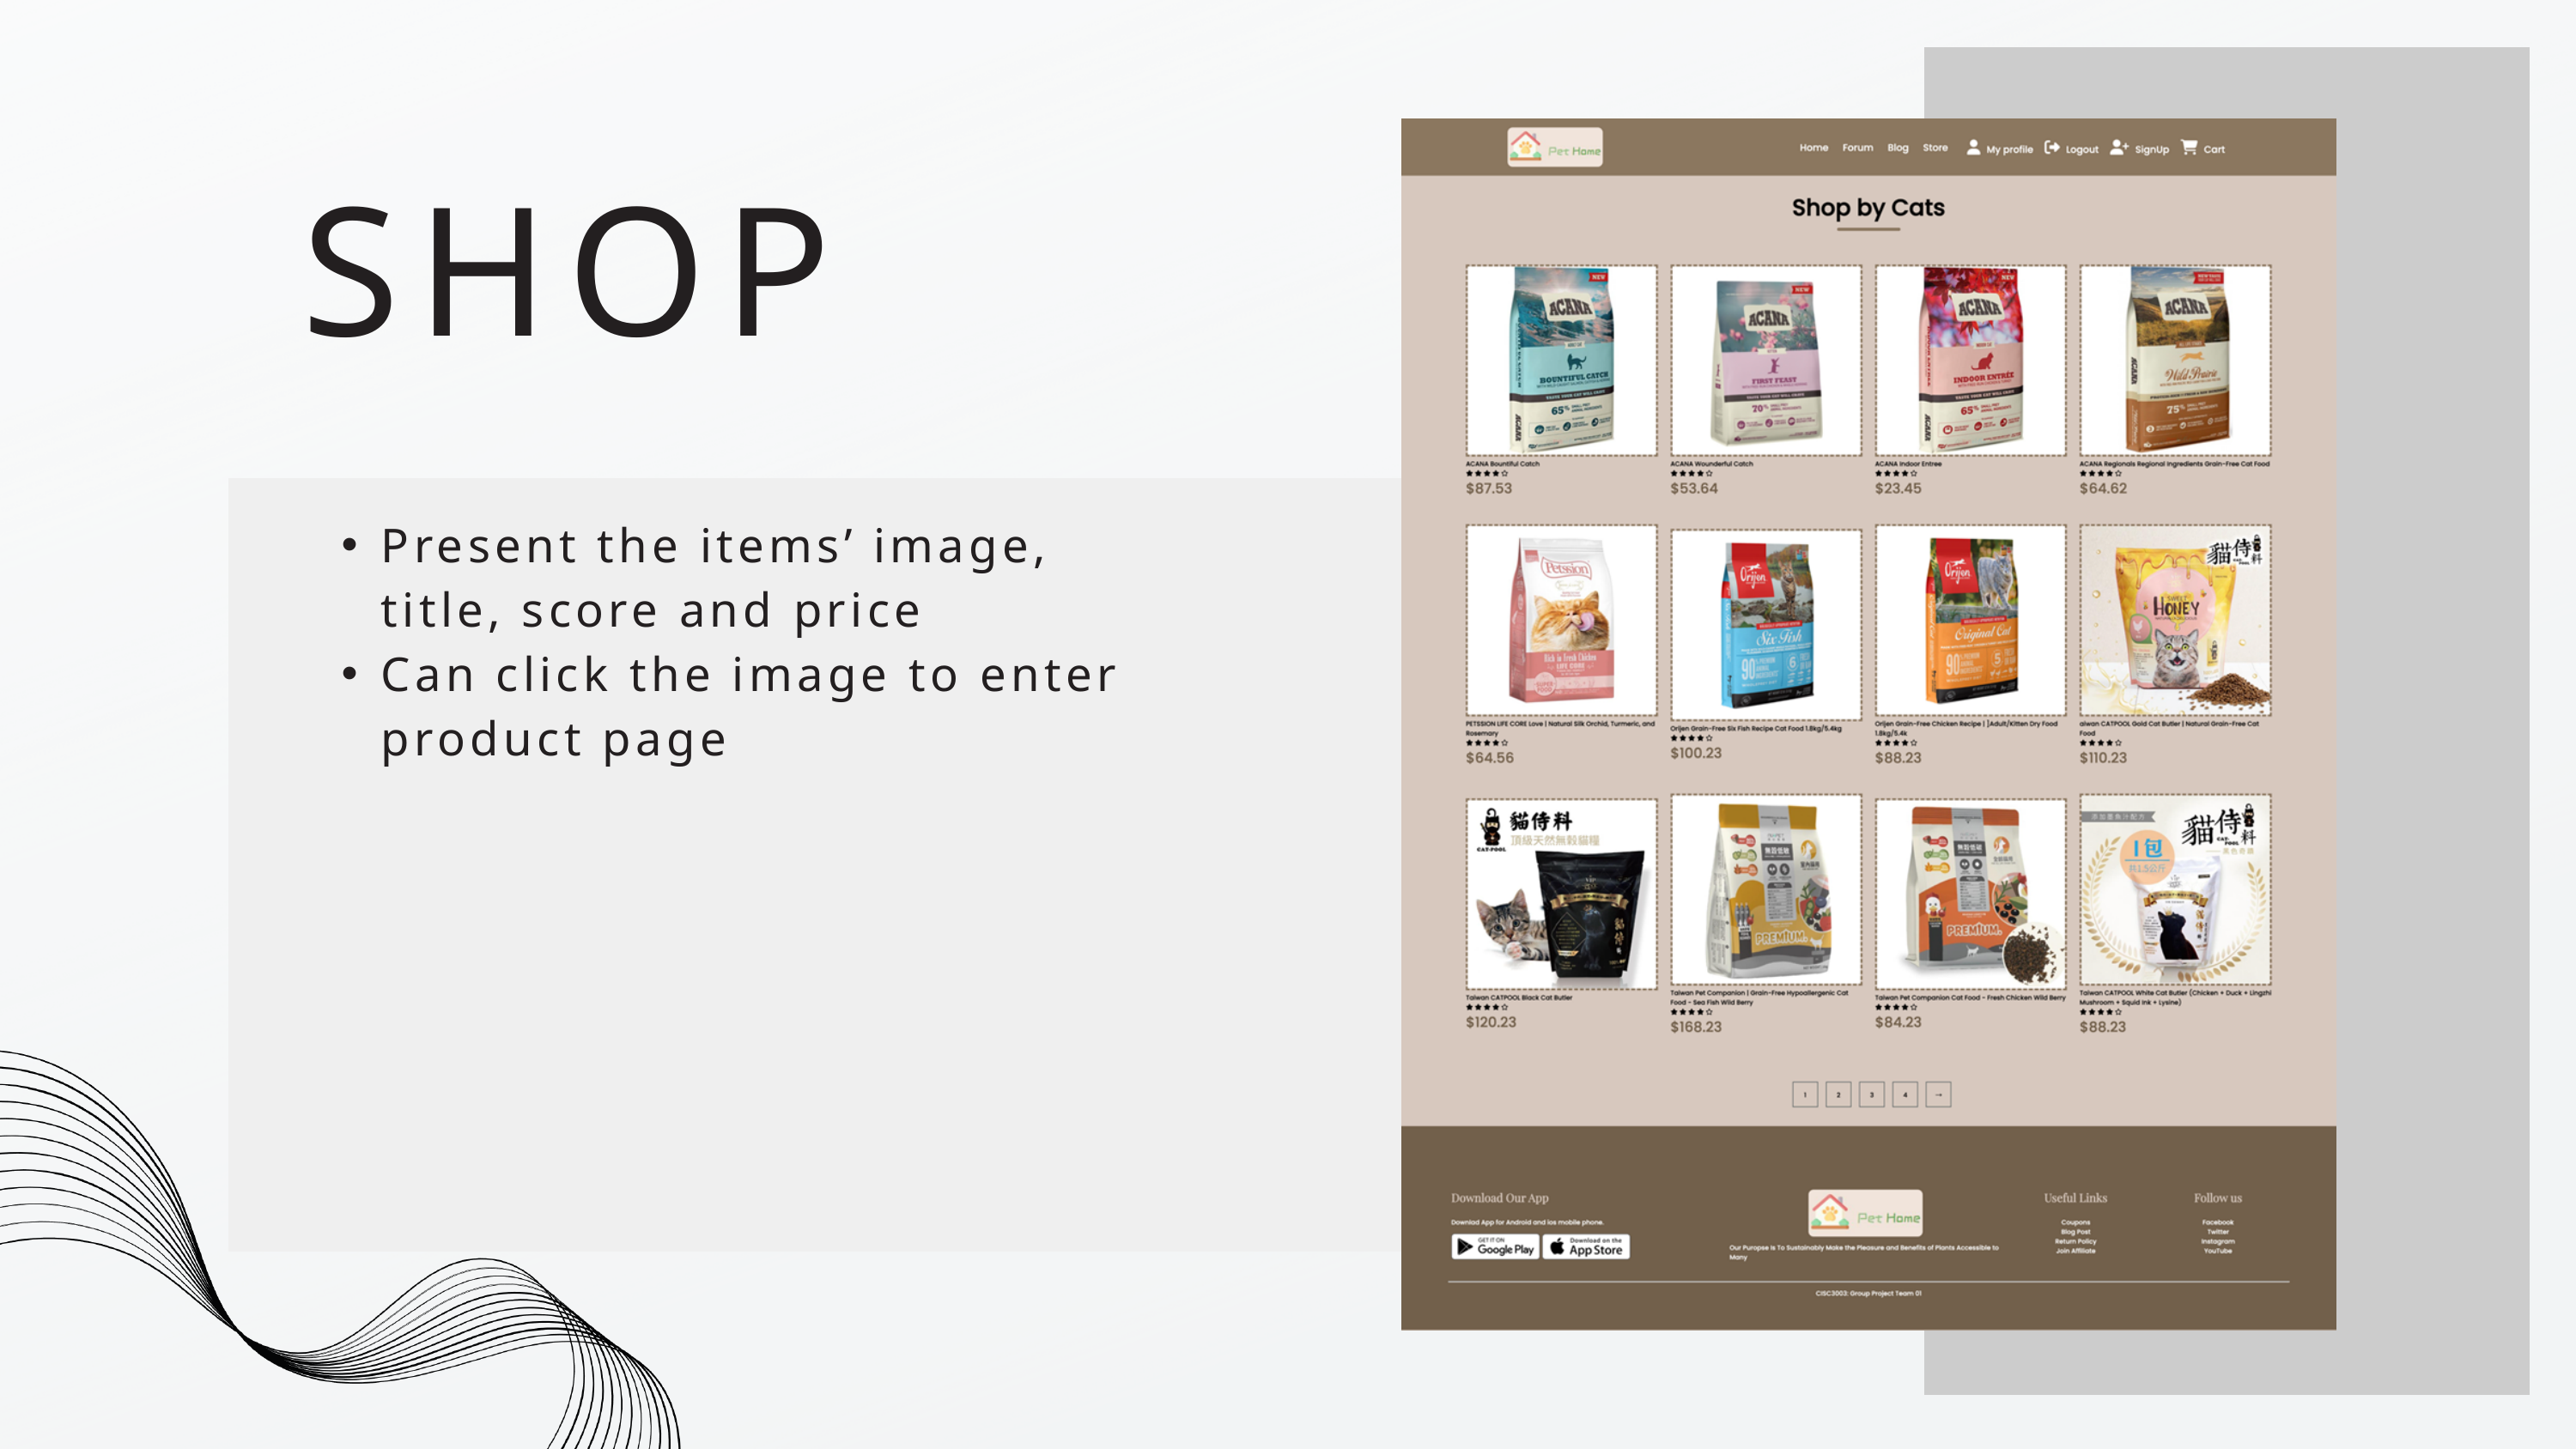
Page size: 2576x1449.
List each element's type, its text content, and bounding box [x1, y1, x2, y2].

text_box [0, 0, 2576, 1449]
text_box SHOP [301, 124, 1347, 372]
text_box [228, 477, 1676, 1252]
text_box [0, 1034, 682, 1449]
text_box [1401, 118, 1918, 1331]
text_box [1924, 47, 2530, 1396]
